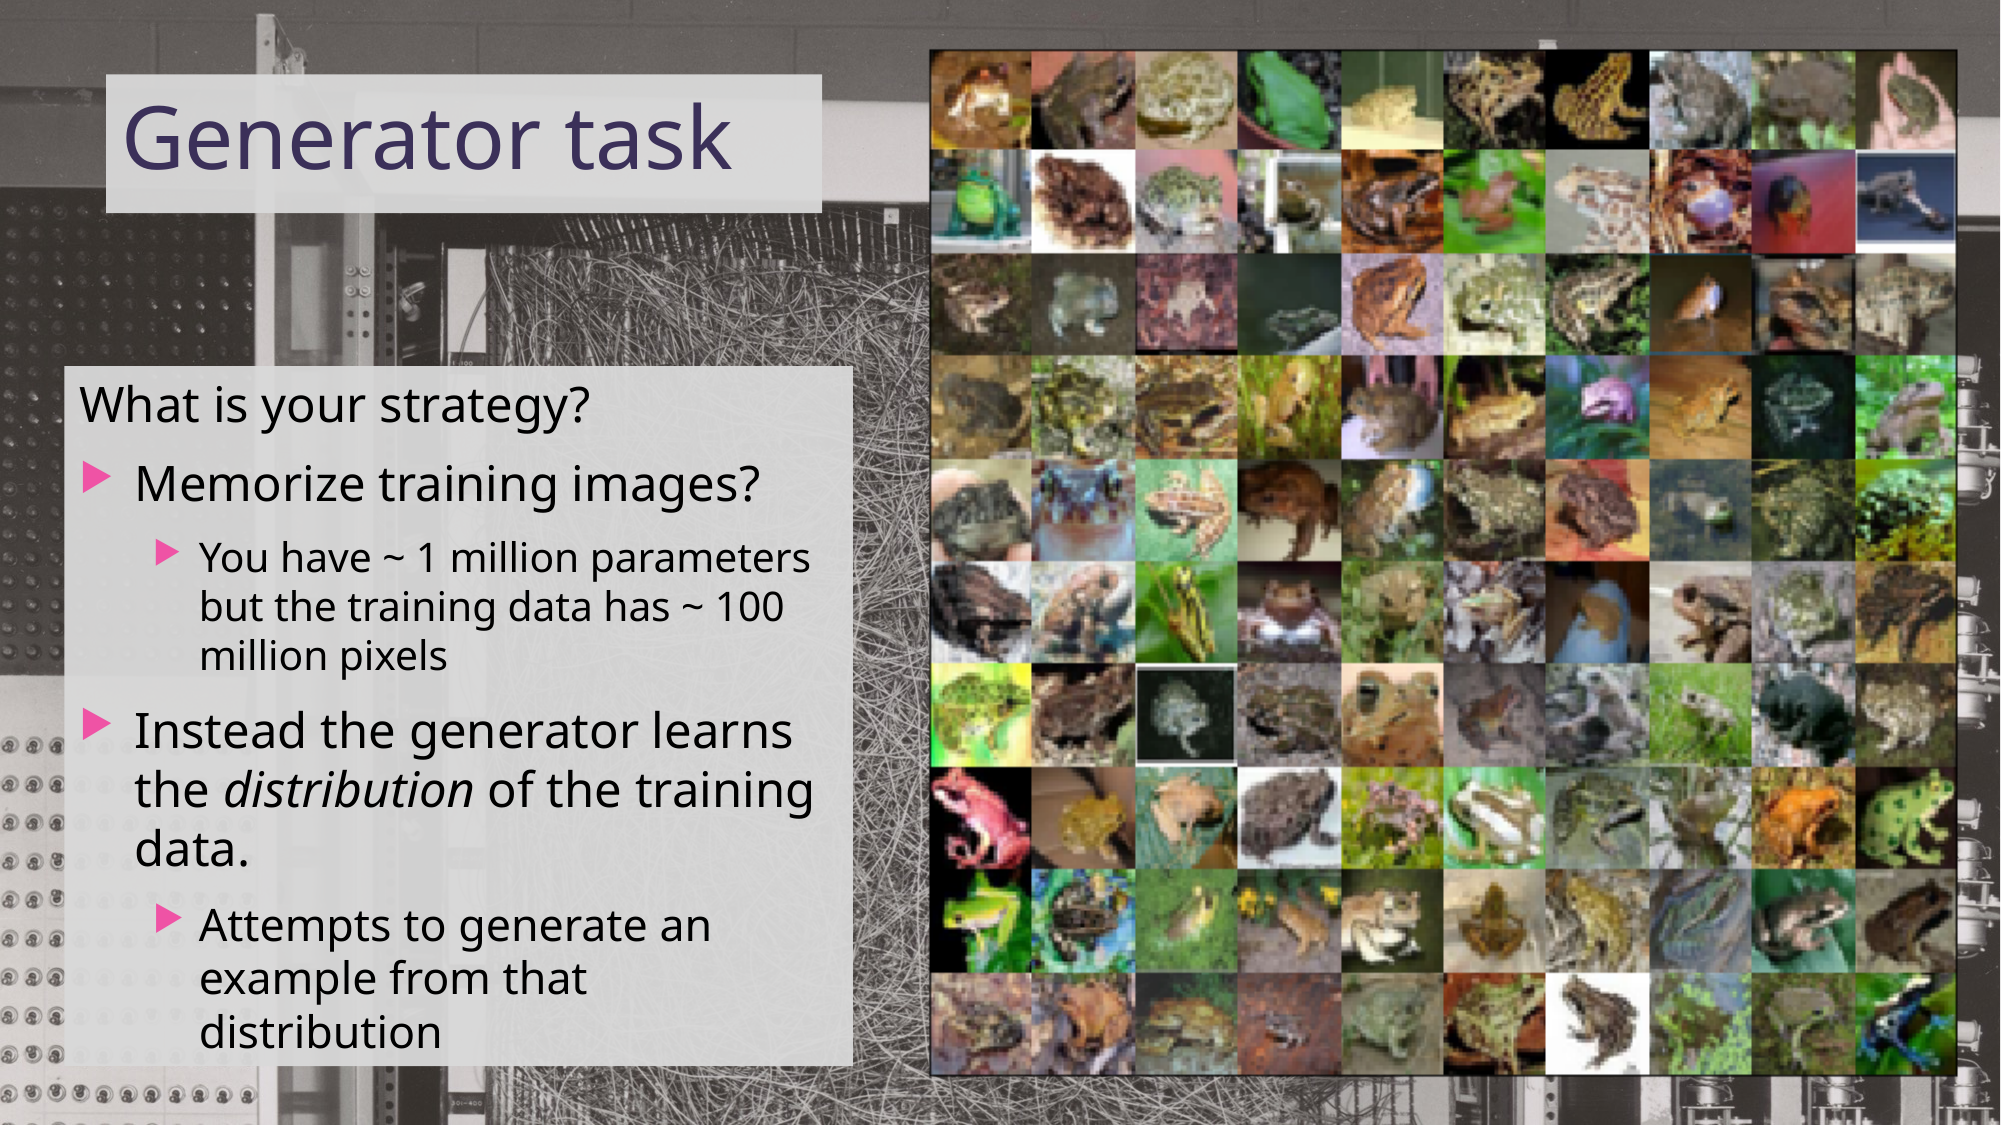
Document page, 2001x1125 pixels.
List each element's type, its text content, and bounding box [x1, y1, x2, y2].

title Generator task [106, 74, 823, 214]
picture [0, 0, 2001, 1125]
text_box What is your strategy? Memorize training images? You have ~ 1 million parameters but the training data has ~ 100 million pixels Instead the generator learns the distribution of the training data. Attempts to generate an example from that distribution [64, 366, 853, 1067]
